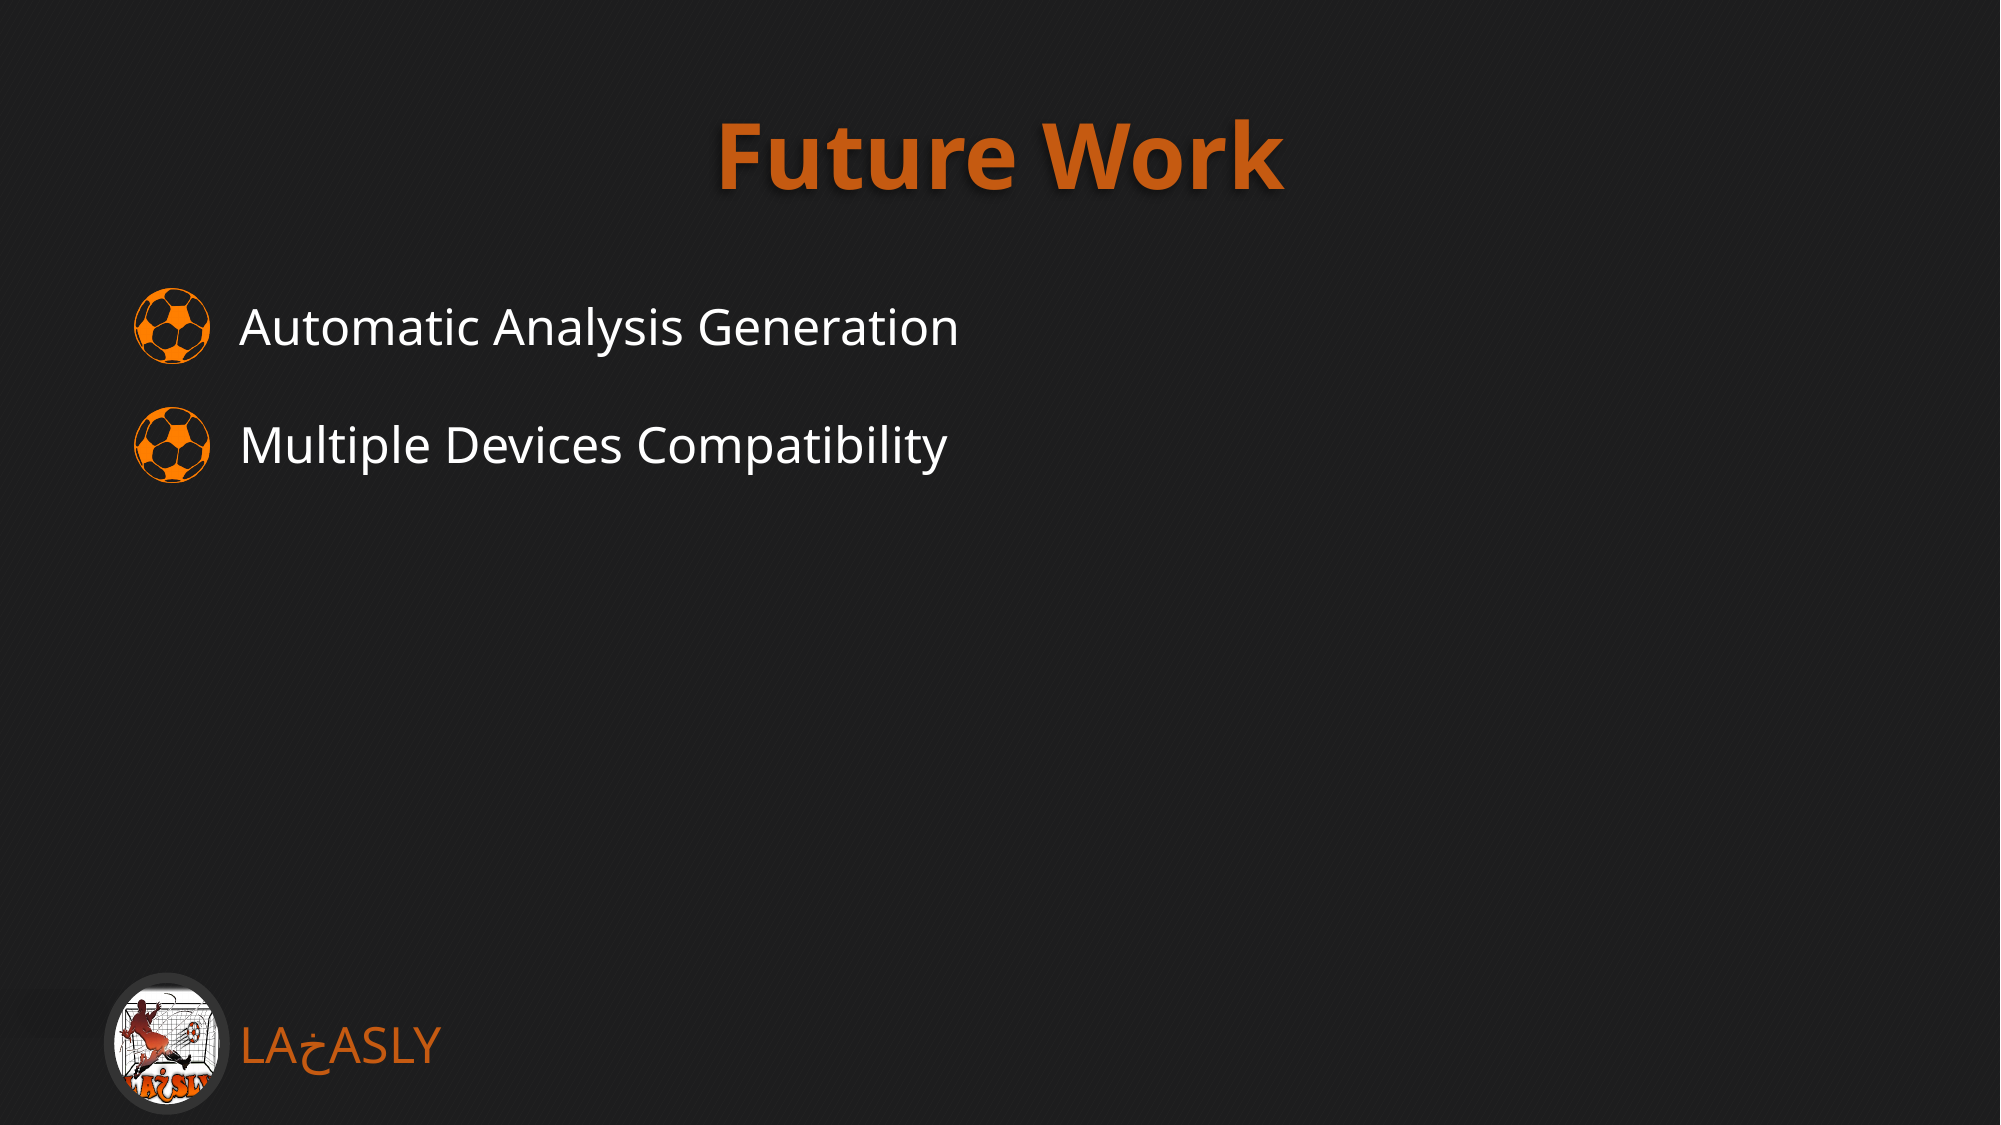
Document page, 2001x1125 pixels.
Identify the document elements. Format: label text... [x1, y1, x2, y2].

picture [134, 407, 210, 483]
text_box Future Work [0, 110, 2000, 210]
picture [134, 288, 210, 364]
picture [108, 977, 225, 1110]
text_box Automatic Analysis Generation [224, 288, 1463, 363]
text_box Multiple Devices Compatibility [225, 406, 1137, 482]
text_box LAخASLY [225, 1005, 487, 1081]
